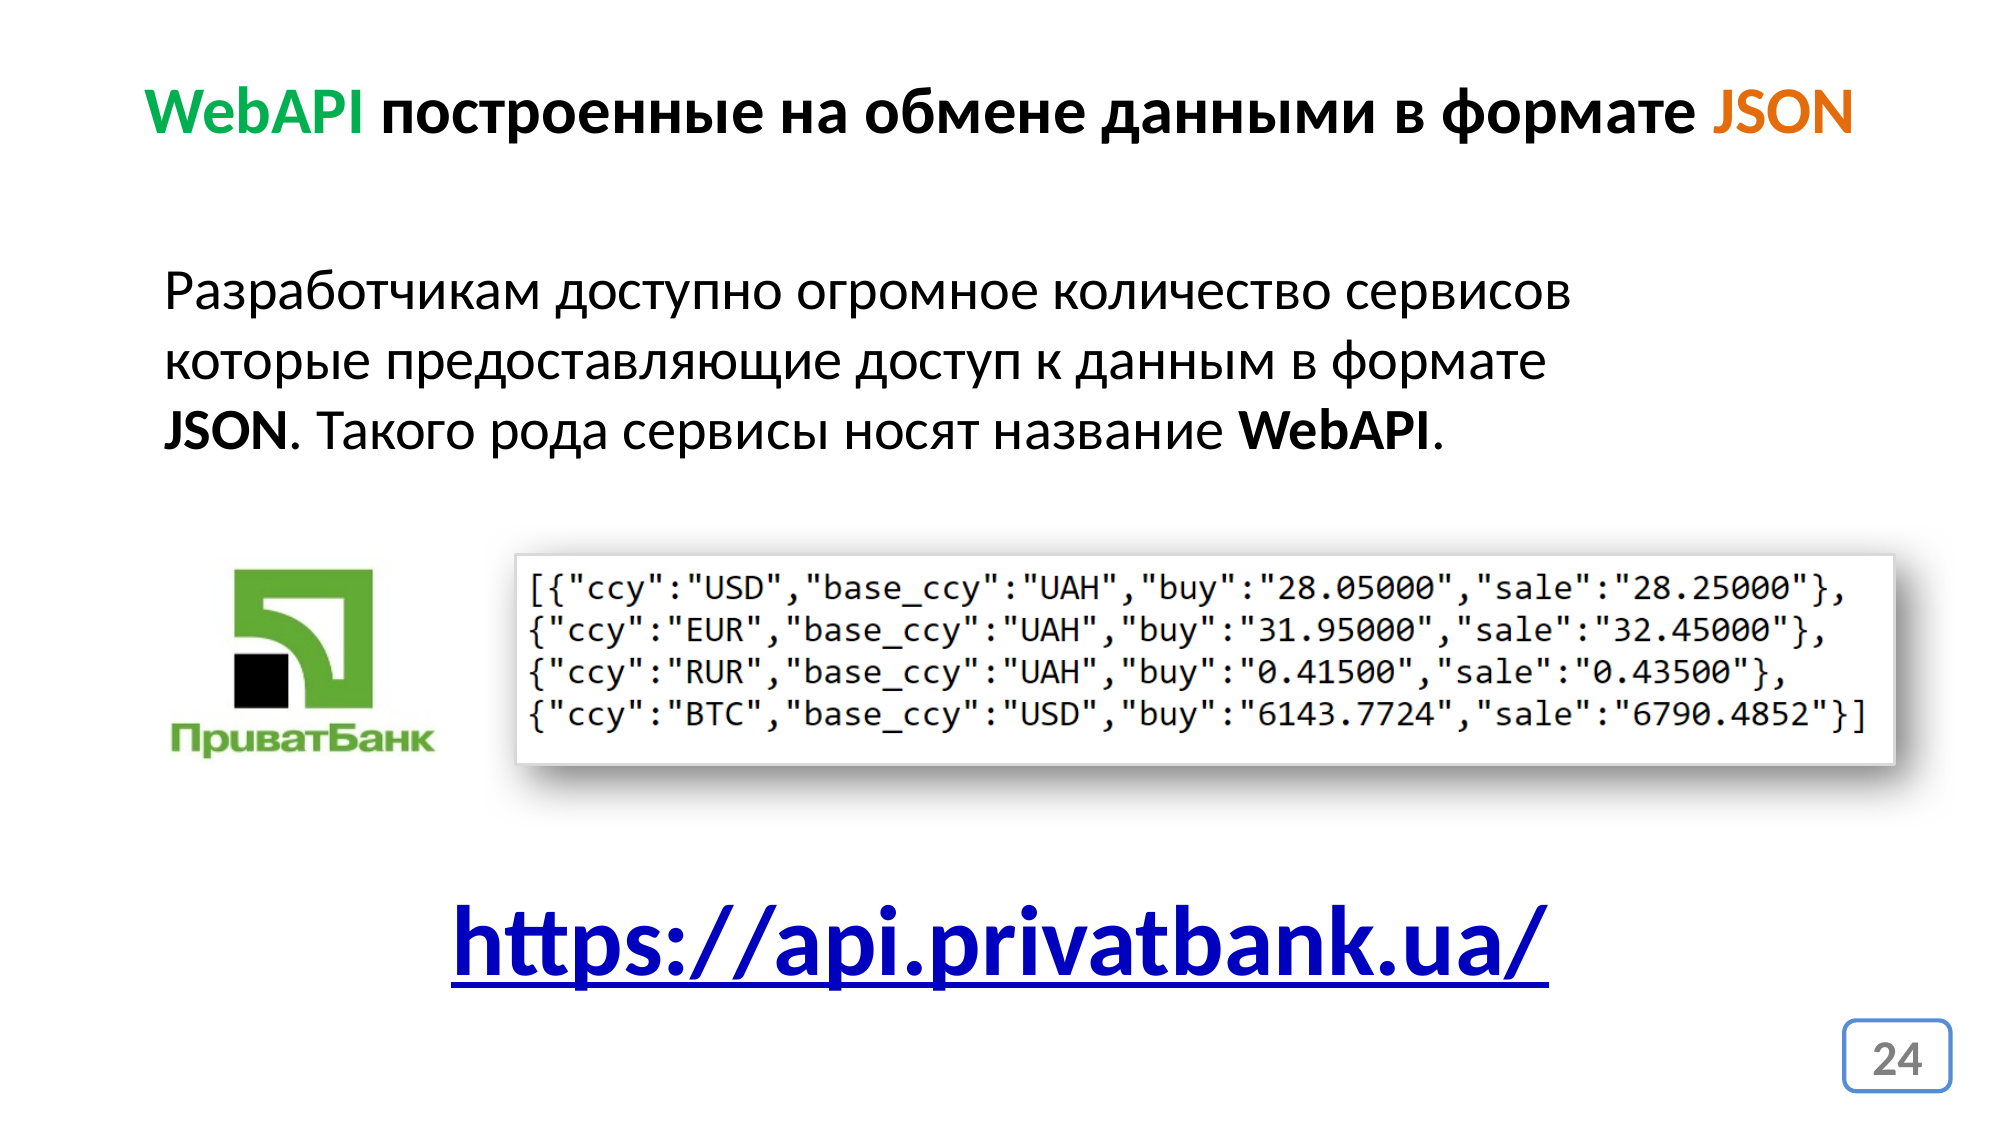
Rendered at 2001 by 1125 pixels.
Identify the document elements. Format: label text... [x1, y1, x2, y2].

text_box 24 [1842, 1018, 1953, 1094]
text_box Разработчикам доступно огромное количество сервисов которые предоставляющие доступ к данным в формате JSON. Такого рода сервисы носят название WebAPI. [149, 243, 1697, 469]
picture [149, 555, 457, 764]
title WebAPI построенные на обмене данными в формате JSON [0, 48, 2000, 165]
picture [516, 555, 1893, 763]
text_box https://api.privatbank.ua/ [0, 868, 2000, 1003]
